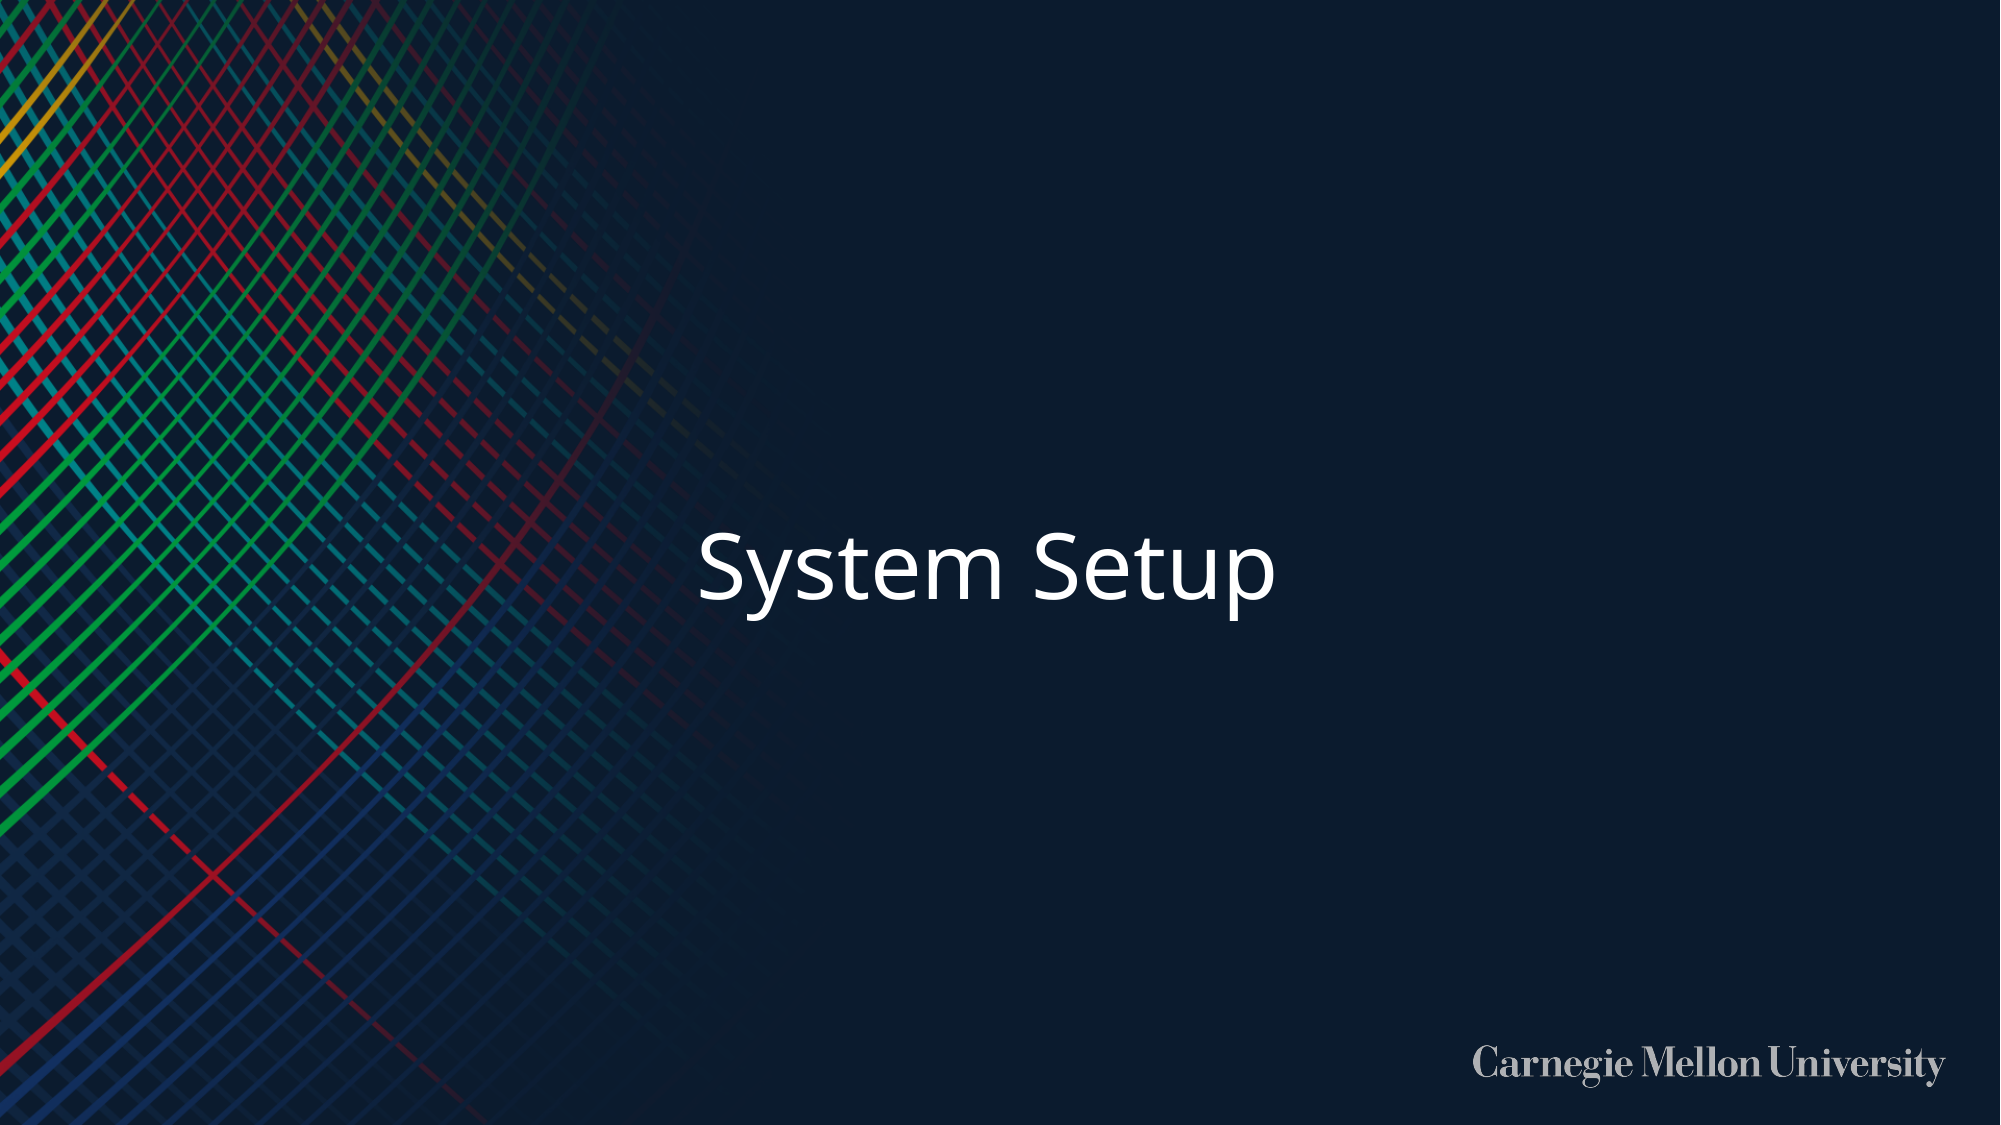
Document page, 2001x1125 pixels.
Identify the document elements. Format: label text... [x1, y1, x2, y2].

text_box System Setup [472, 499, 1528, 626]
picture [0, 0, 2000, 1125]
